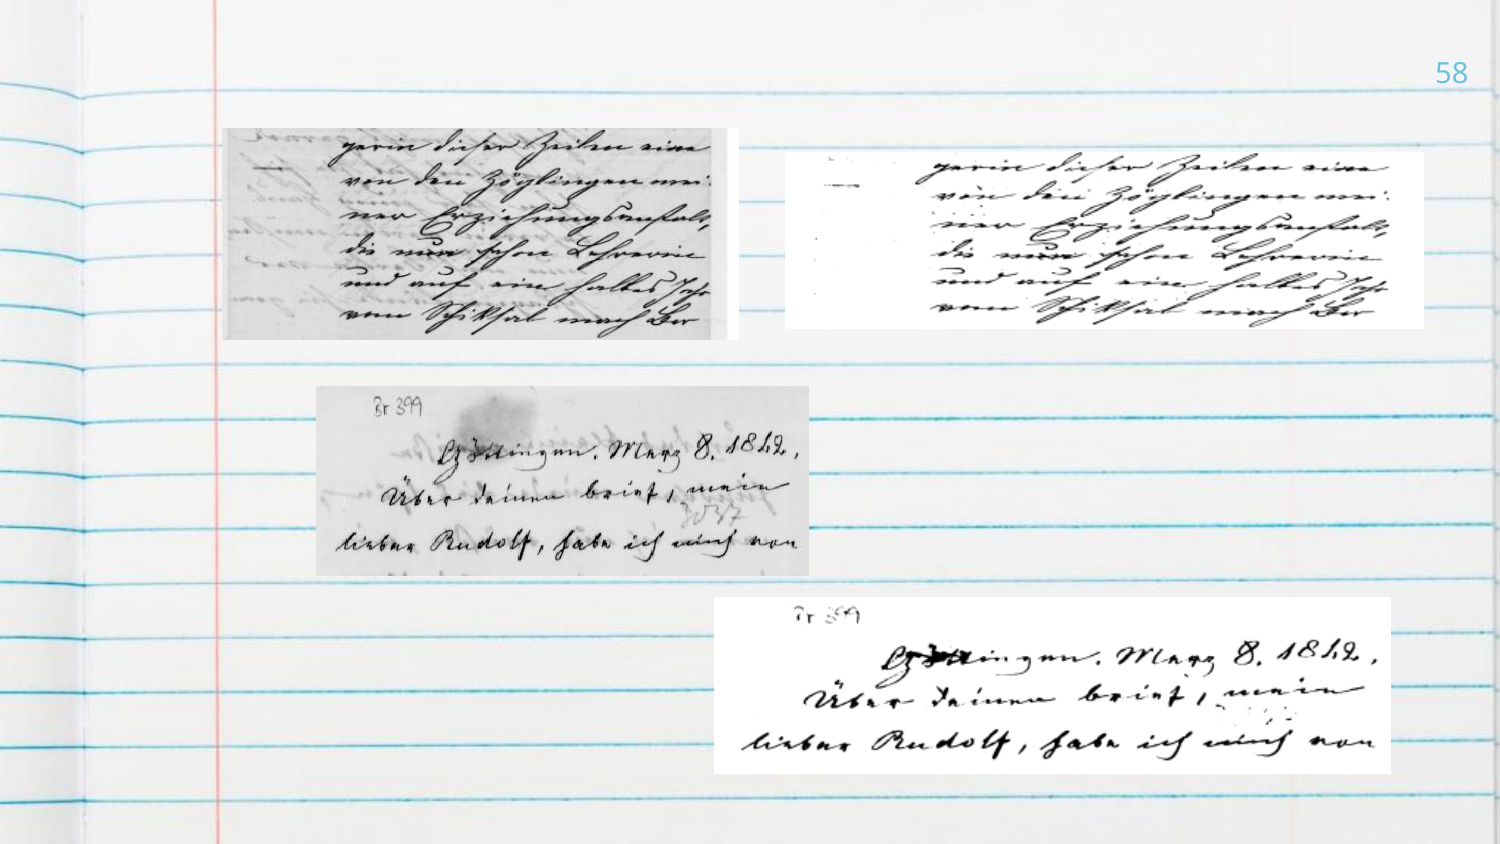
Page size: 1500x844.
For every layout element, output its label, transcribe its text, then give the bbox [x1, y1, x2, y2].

slide_number 58 [1378, 41, 1469, 107]
picture [0, 0, 1500, 844]
